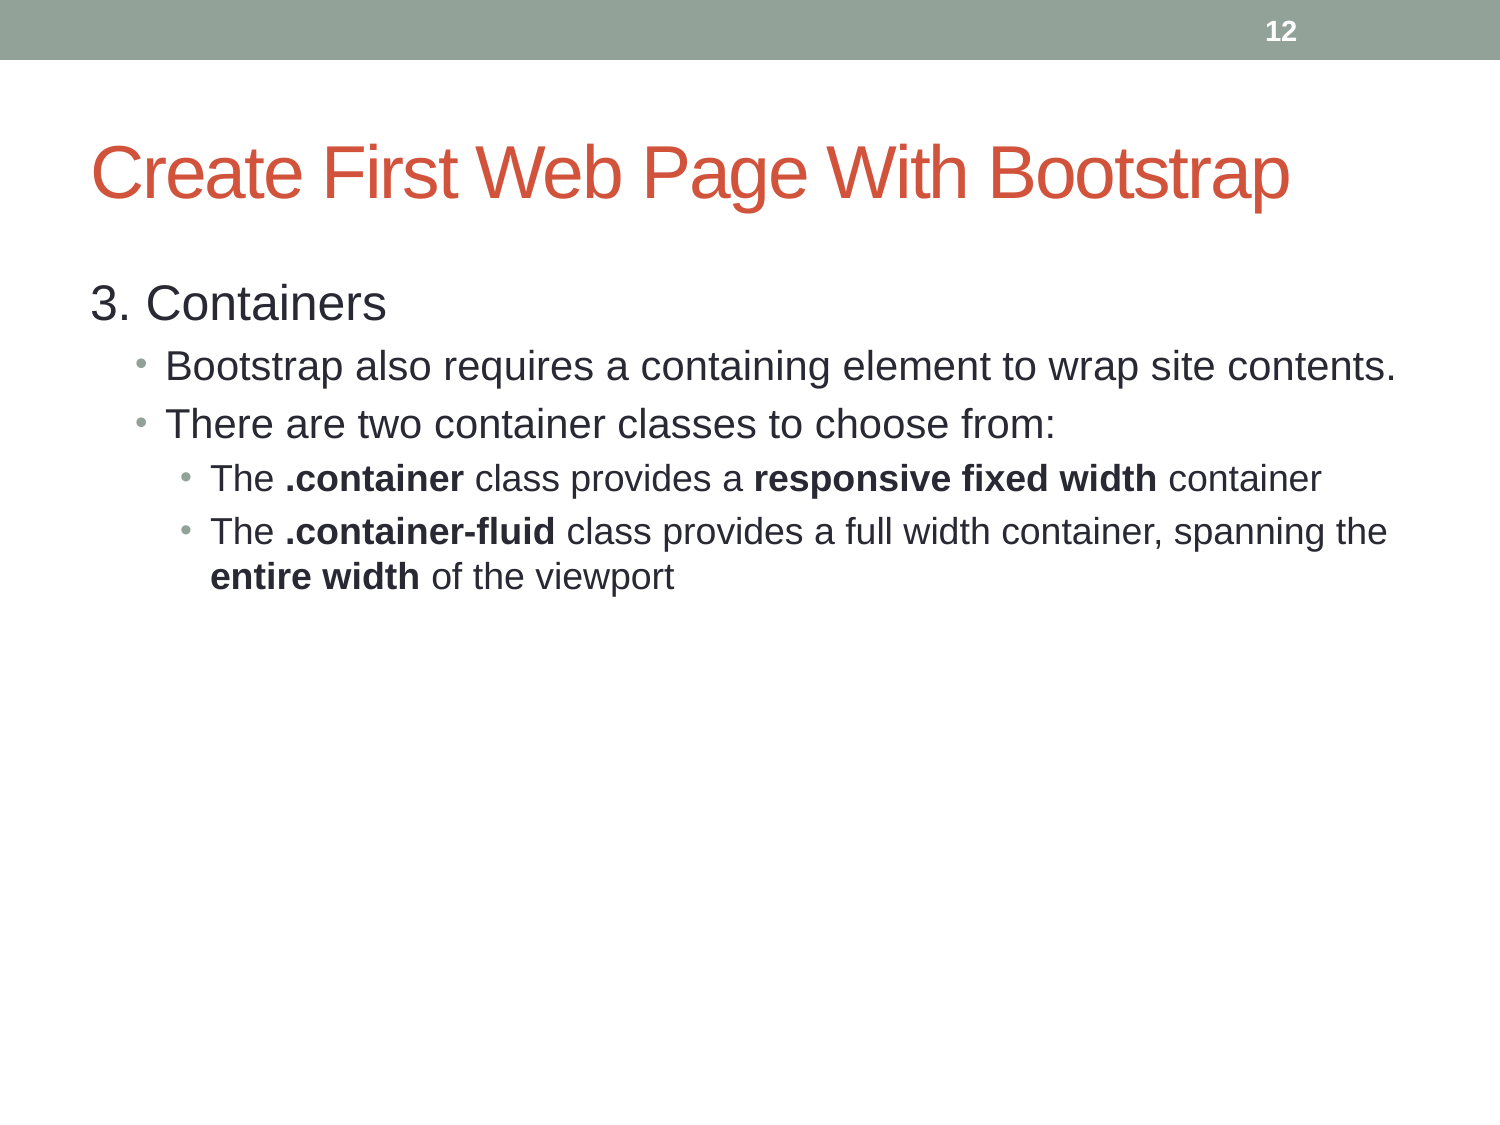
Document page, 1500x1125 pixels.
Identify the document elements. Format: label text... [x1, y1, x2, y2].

slide_number 12 [1250, 3, 1425, 57]
title Create First Web Page With Bootstrap [75, 87, 1425, 250]
list 3. Containers Bootstrap also requires a containing element to wrap site contents. There are two container classes to choose from: The .container class provides a responsive fixed width container The .container-fluid class provides a full width container, spanning the entire width of the viewport [75, 262, 1425, 1063]
